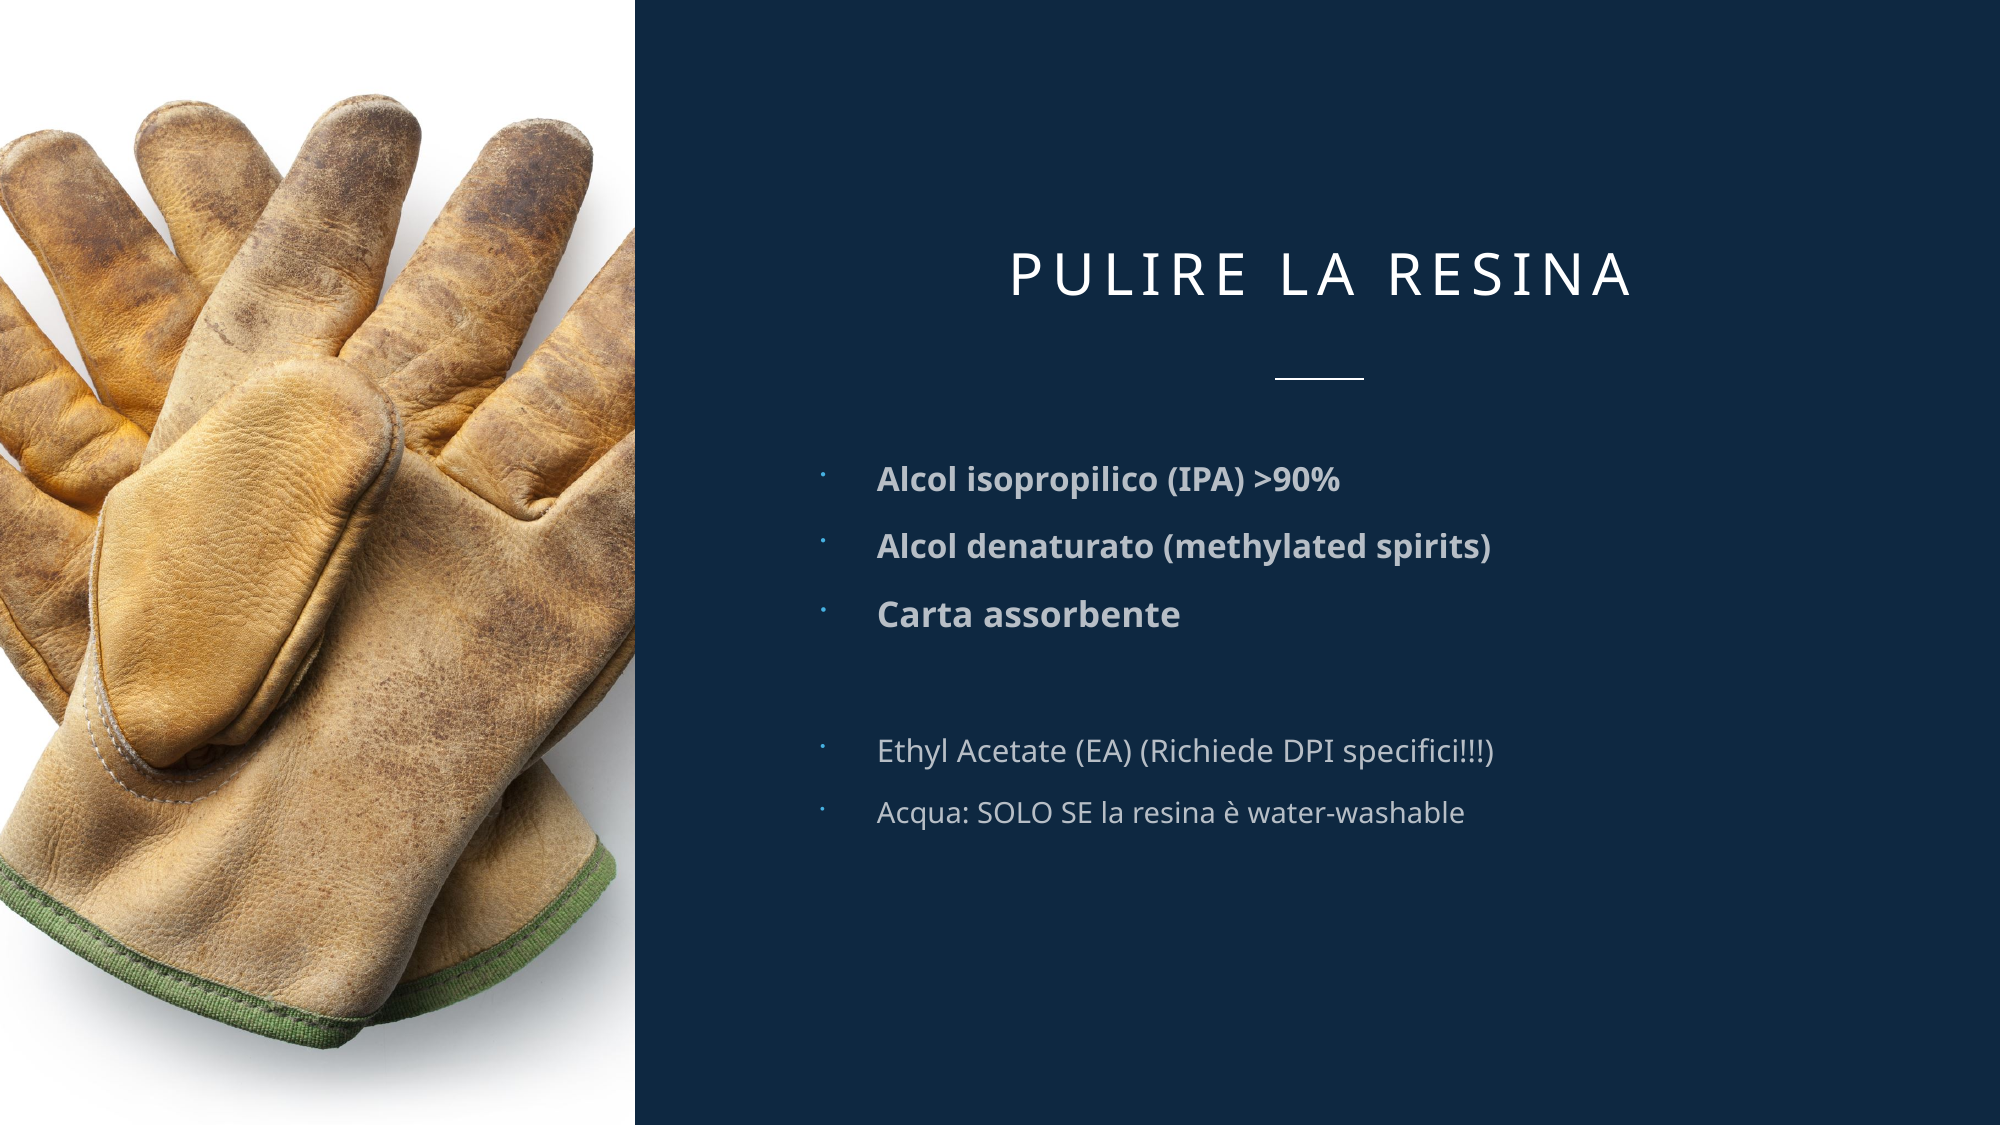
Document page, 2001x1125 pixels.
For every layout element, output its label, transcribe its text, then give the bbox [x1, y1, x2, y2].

text_box [636, 0, 2000, 1125]
title Pulire la resina [817, 165, 1822, 307]
list Alcol isopropilico (IPA) >90% Alcol denaturato (methylated spirits) Carta assorbente Ethyl Acetate (EA) (Richiede DPI specifici!!!) Acqua: SOLO SE la resina è water-washable [817, 452, 1822, 947]
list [0, 0, 636, 1125]
